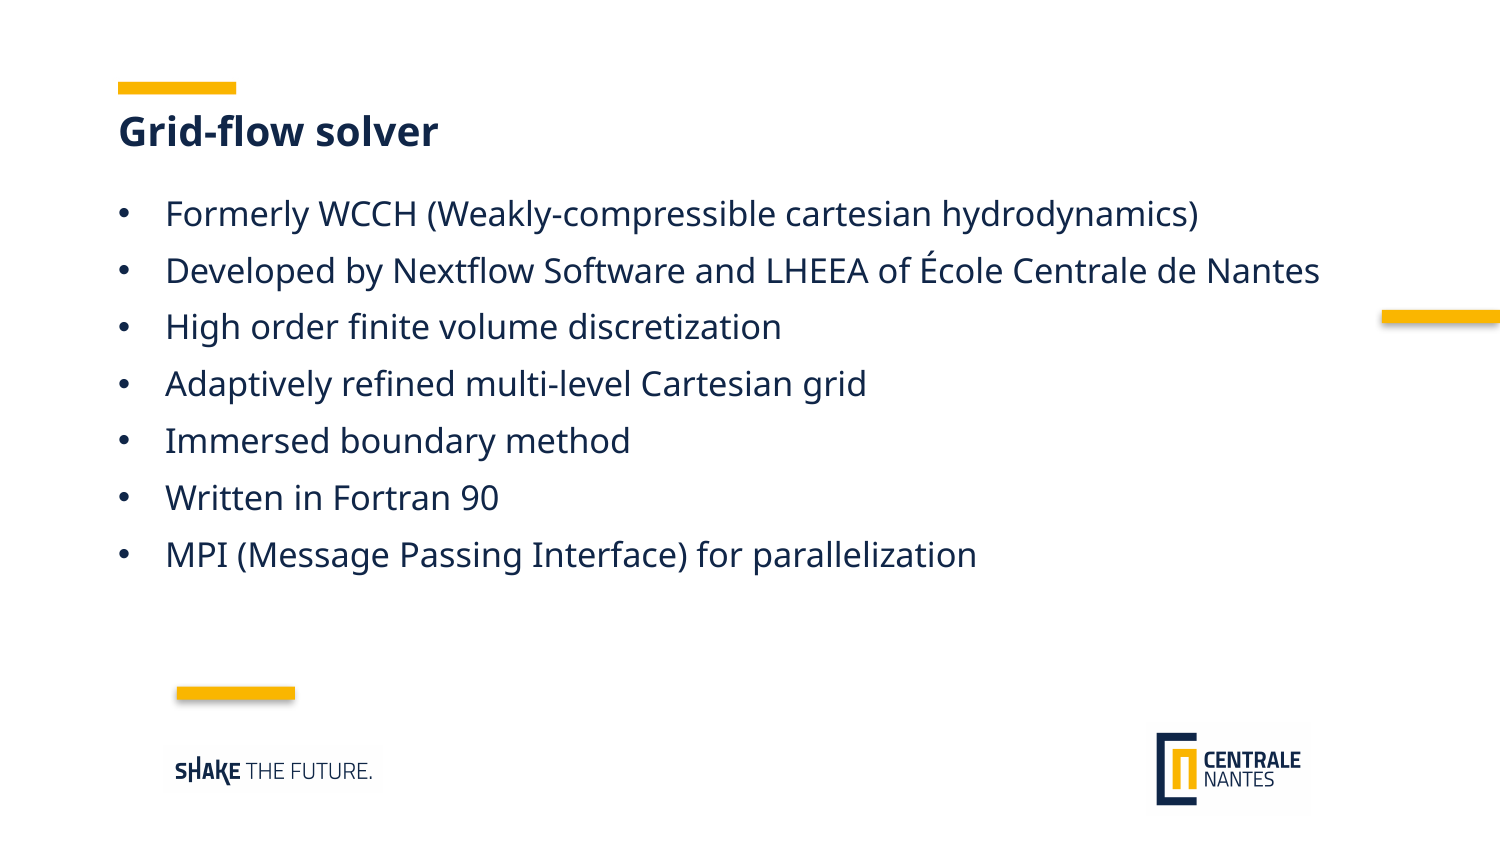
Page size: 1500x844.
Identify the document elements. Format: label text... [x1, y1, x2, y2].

picture [1146, 722, 1311, 816]
picture [0, 0, 1500, 705]
list Formerly WCCH (Weakly-compressible cartesian hydrodynamics) Developed by Nextflow Software and LHEEA of École Centrale de Nantes High order finite volume discretization Adaptively refined multi-level Cartesian grid Immersed boundary method Written in Fortran 90 MPI (Message Passing Interface) for parallelization [118, 183, 1373, 687]
picture [163, 745, 383, 793]
list Grid-flow solver [118, 111, 1372, 183]
